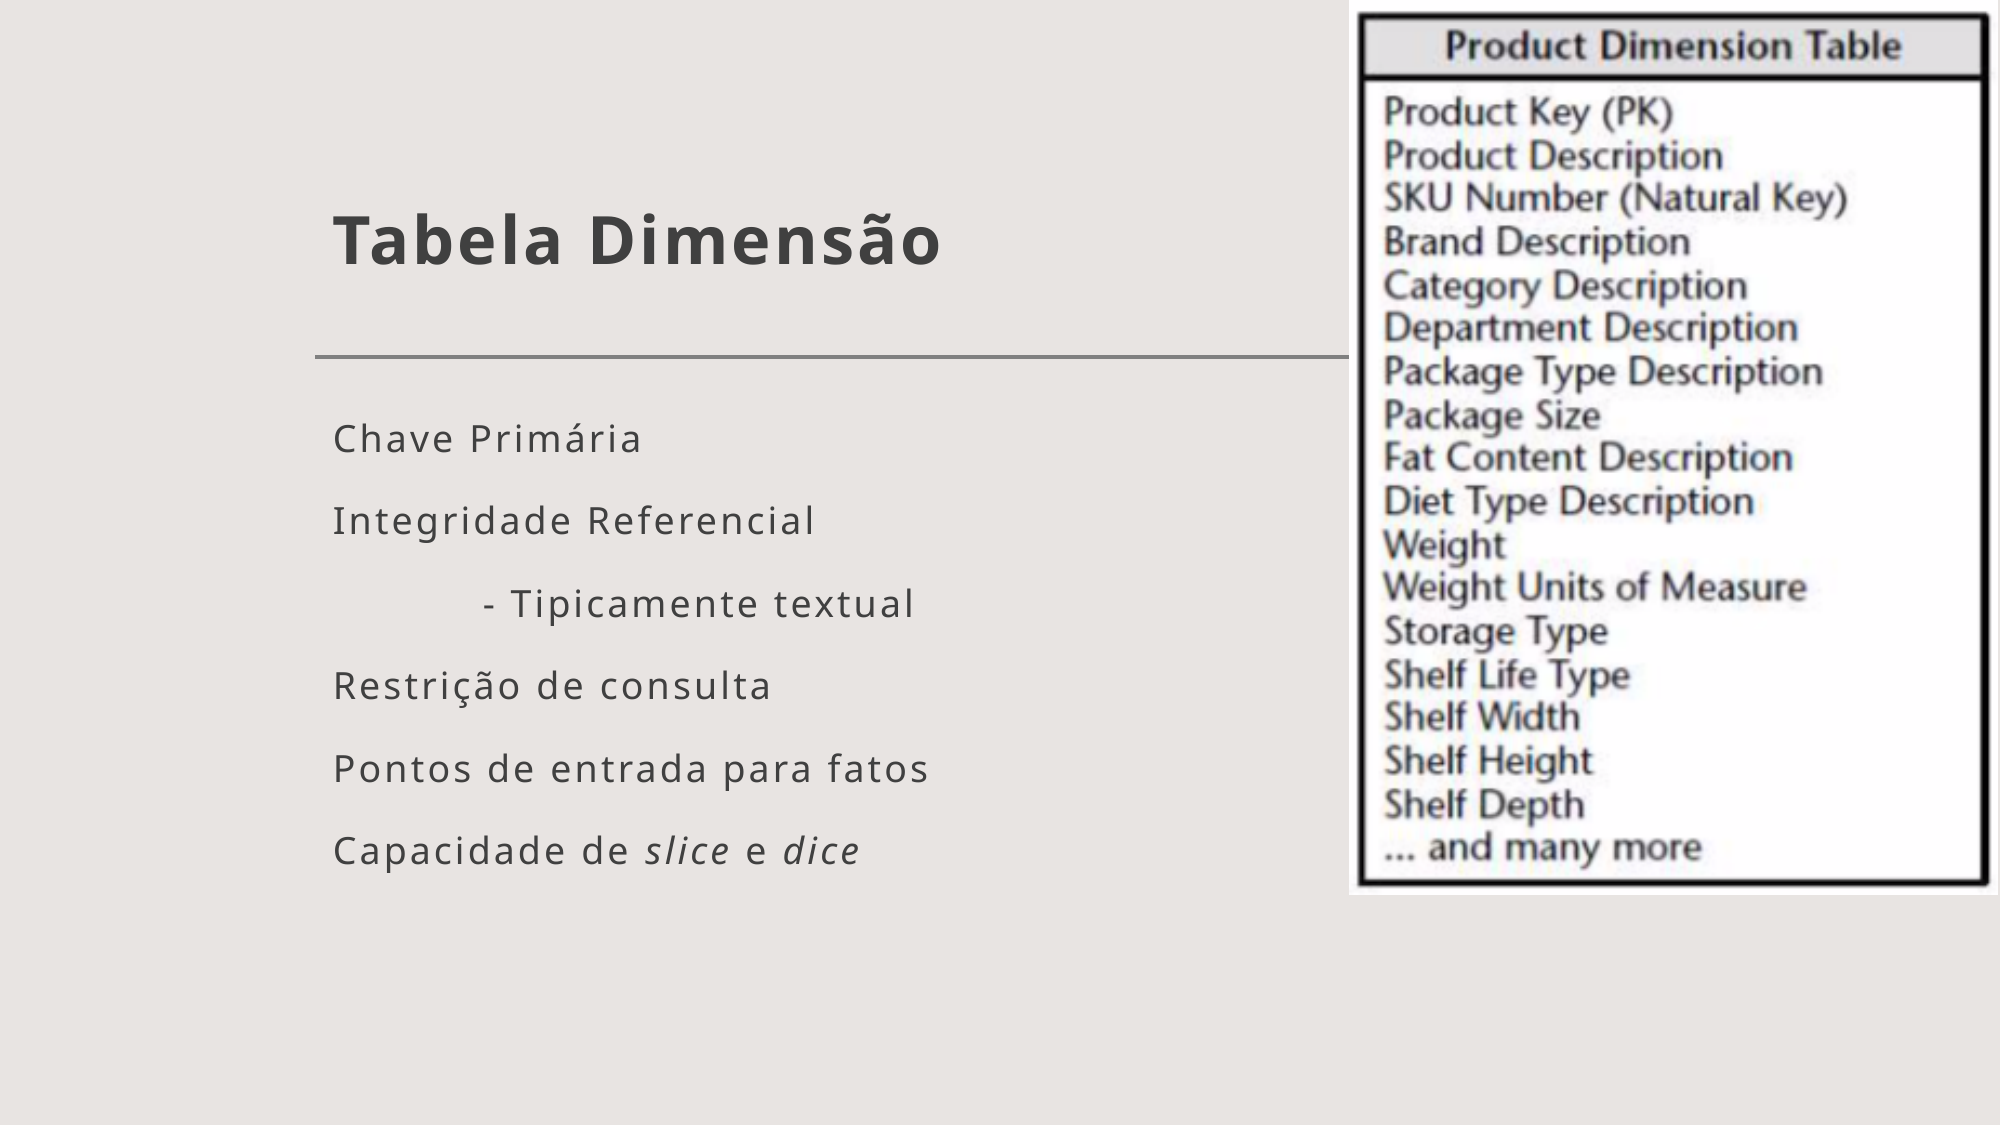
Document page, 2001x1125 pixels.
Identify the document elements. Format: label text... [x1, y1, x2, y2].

picture [1349, 0, 1998, 895]
title Tabela Dimensão [315, 72, 1349, 294]
list Chave Primária Integridade Referencial - Tipicamente textual Restrição de consulta Pontos de entrada para fatos Capacidade de slice e dice [315, 379, 1754, 979]
